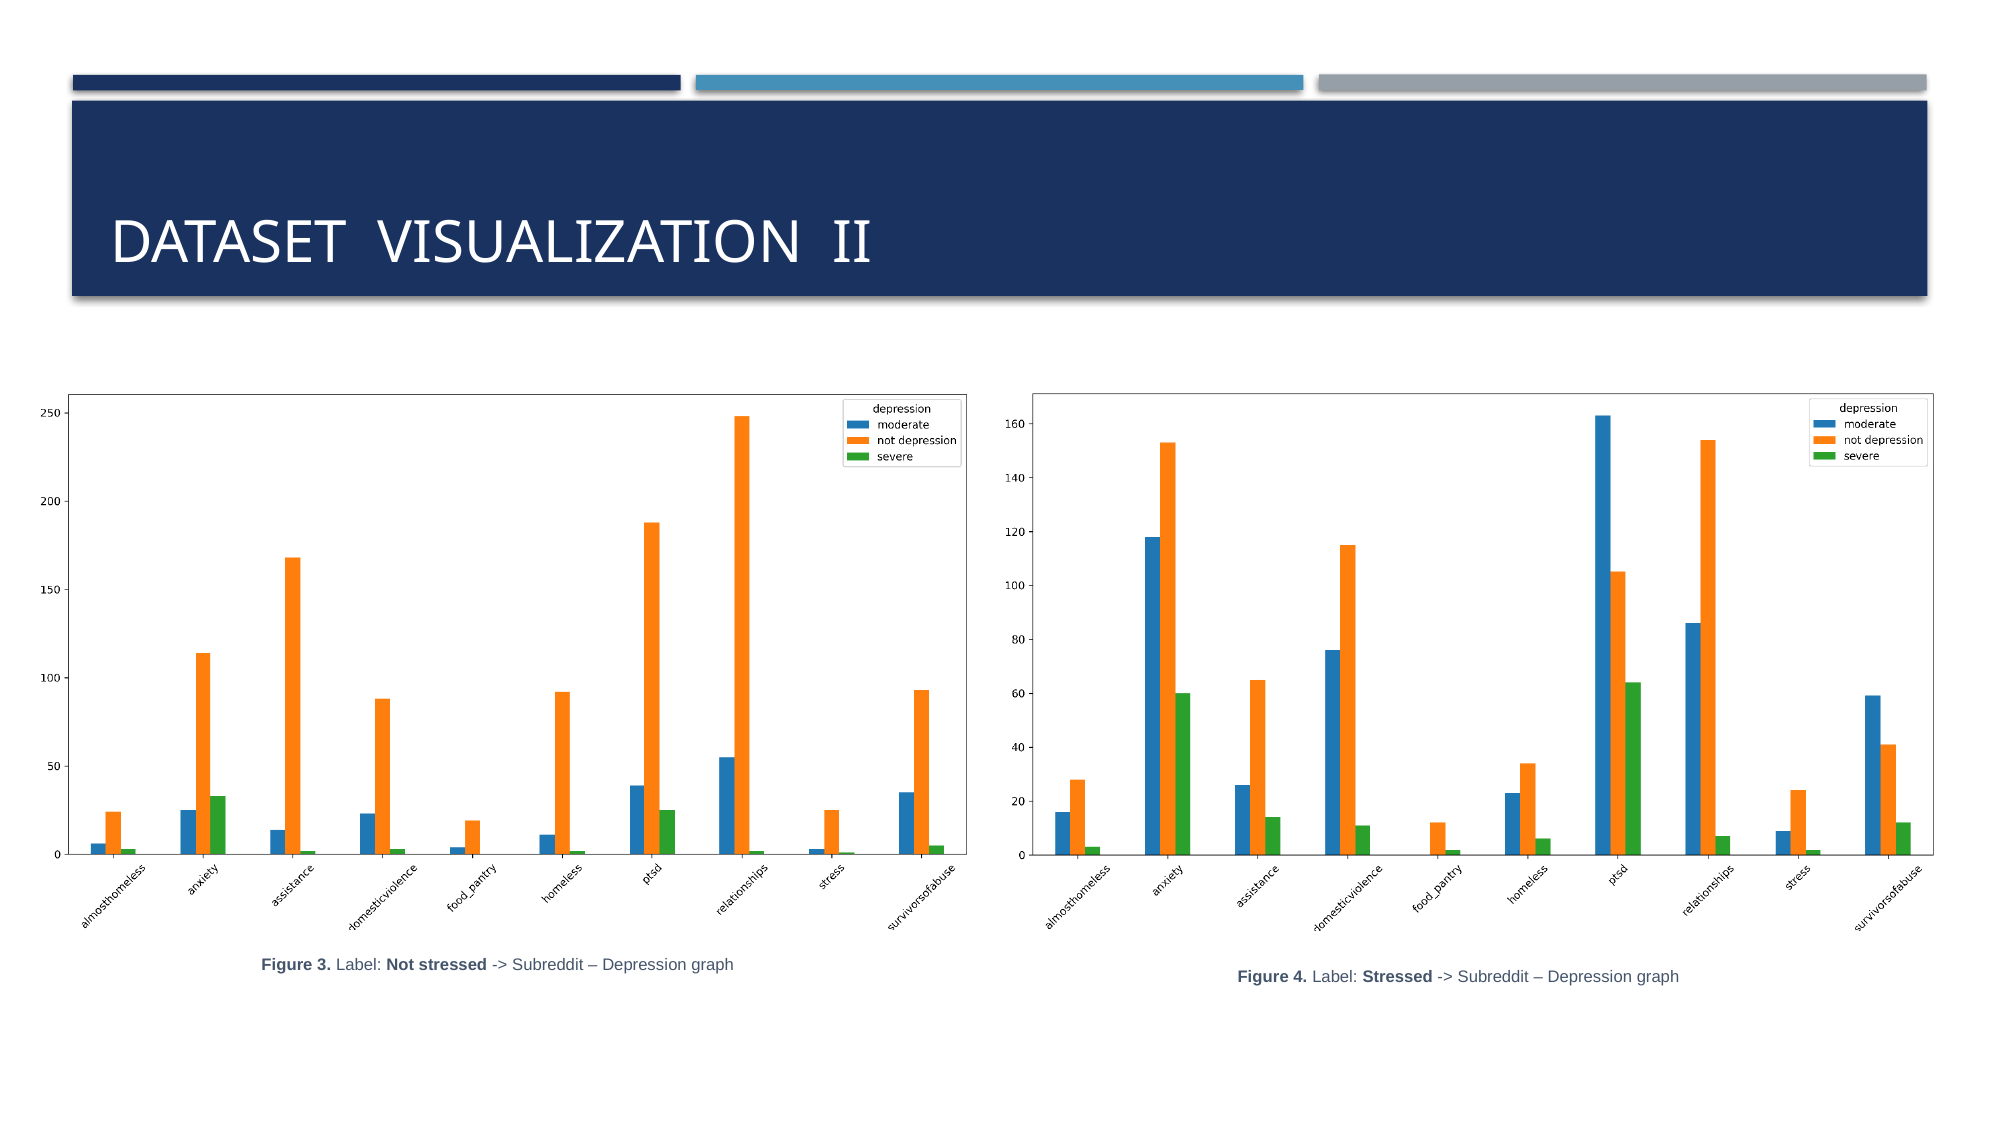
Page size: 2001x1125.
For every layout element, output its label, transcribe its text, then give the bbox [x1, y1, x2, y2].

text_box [975, 368, 1964, 990]
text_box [10, 366, 1001, 978]
title Dataset Visualization Ii [95, 115, 1905, 282]
